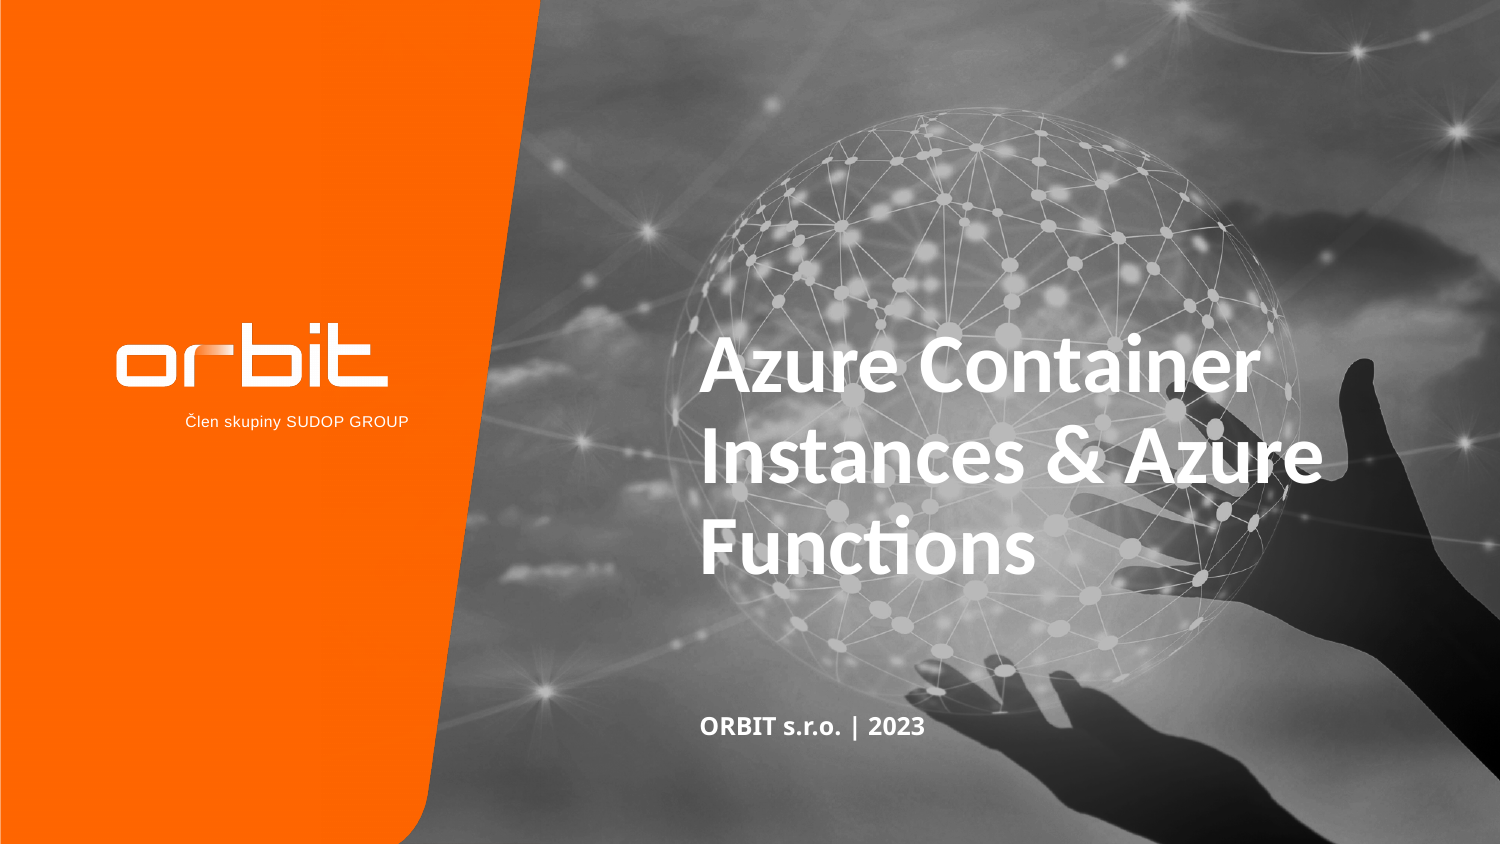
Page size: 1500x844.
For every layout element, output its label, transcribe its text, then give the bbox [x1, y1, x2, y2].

subtitle ORBIT s.r.o. | 2023 [684, 702, 1349, 756]
picture [0, 0, 1500, 844]
title Azure Container Instances & Azure Functions [684, 311, 1349, 602]
